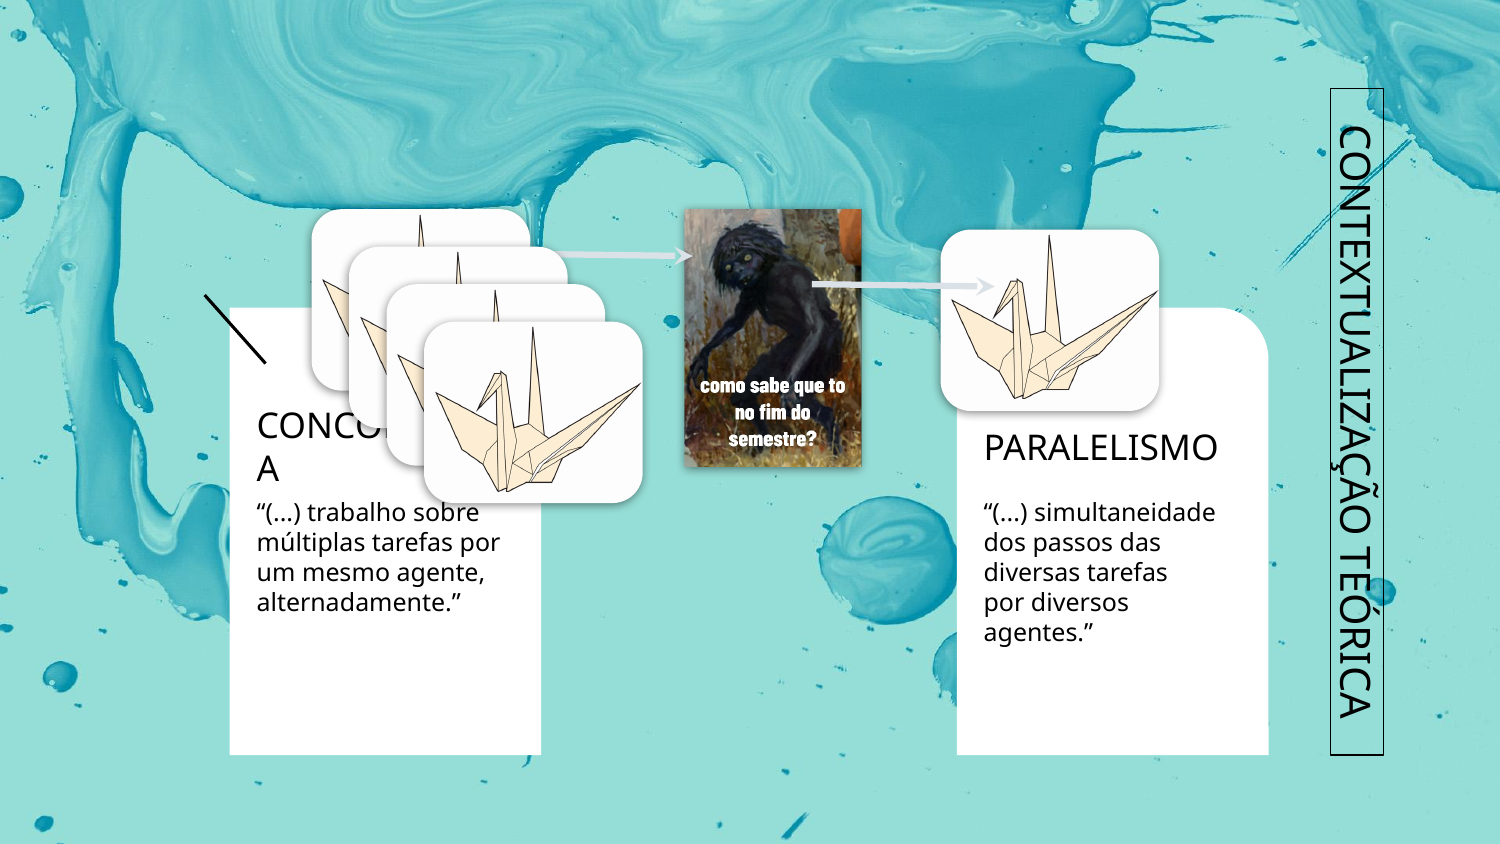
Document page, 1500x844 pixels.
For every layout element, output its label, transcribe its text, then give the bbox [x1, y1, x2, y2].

title CONTEXTUALIZAÇÃO TEÓRICA [1330, 88, 1384, 756]
text_box [956, 307, 1269, 756]
subtitle PARALELISMO [968, 423, 1256, 469]
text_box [573, 253, 693, 257]
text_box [204, 294, 266, 364]
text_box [811, 283, 995, 287]
text_box [229, 307, 542, 756]
subtitle CONCORRÊNCIA [241, 423, 382, 469]
picture [0, 0, 1500, 844]
subtitle “(...) trabalho sobre múltiplas tarefas por um mesmo agente, alternadamente.” [241, 481, 530, 648]
subtitle “(...) simultaneidade dos passos das diversas tarefas por diversos agentes.” [968, 481, 1256, 648]
